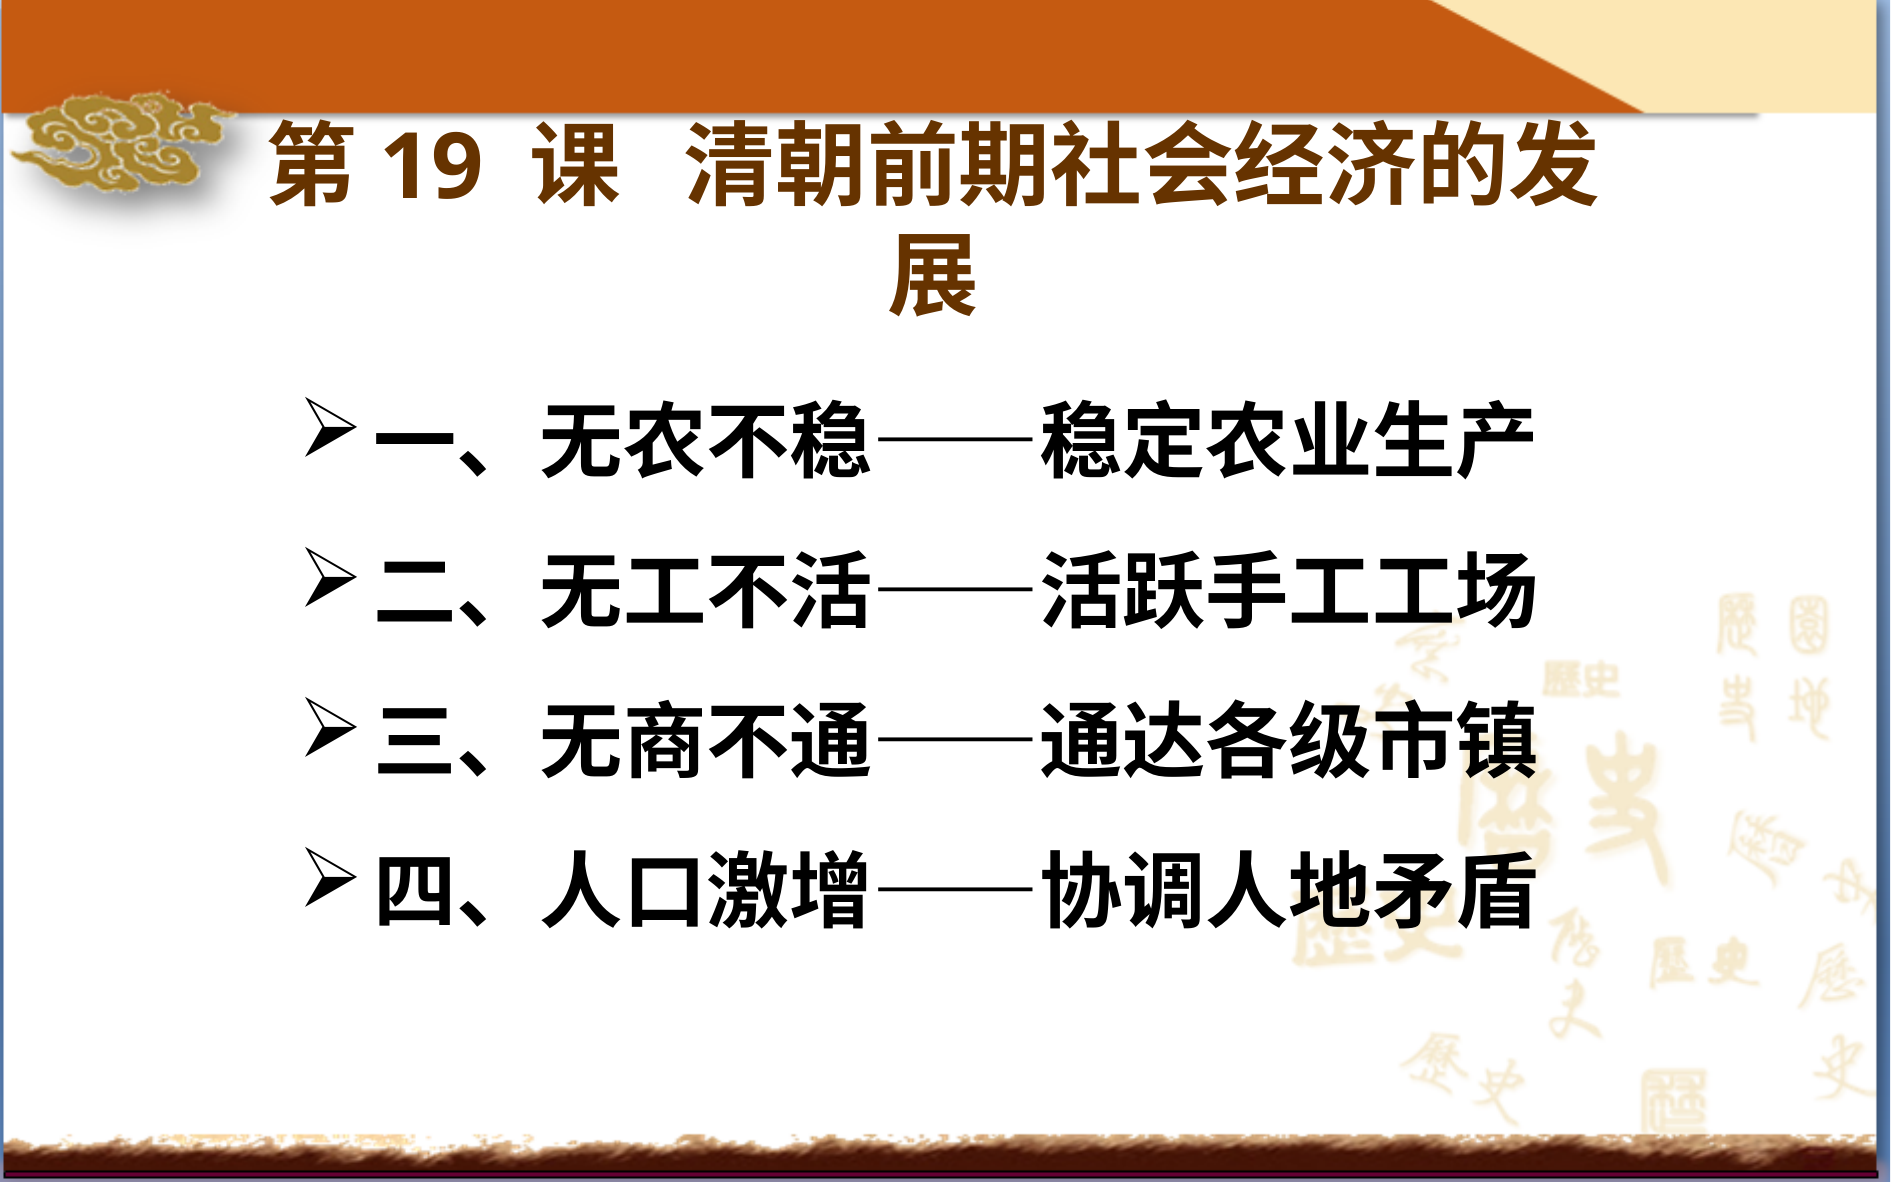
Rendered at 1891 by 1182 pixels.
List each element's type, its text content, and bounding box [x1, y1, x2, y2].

text_box 一、无农不稳——稳定农业生产 二、无工不活——活跃手工工场 三、无商不通——通达各级市镇 四、人口激增——协调人地矛盾 [283, 336, 1584, 946]
picture [0, 0, 1891, 1182]
title 第19 课 清朝前期社会经济的发展 [229, 97, 1637, 336]
